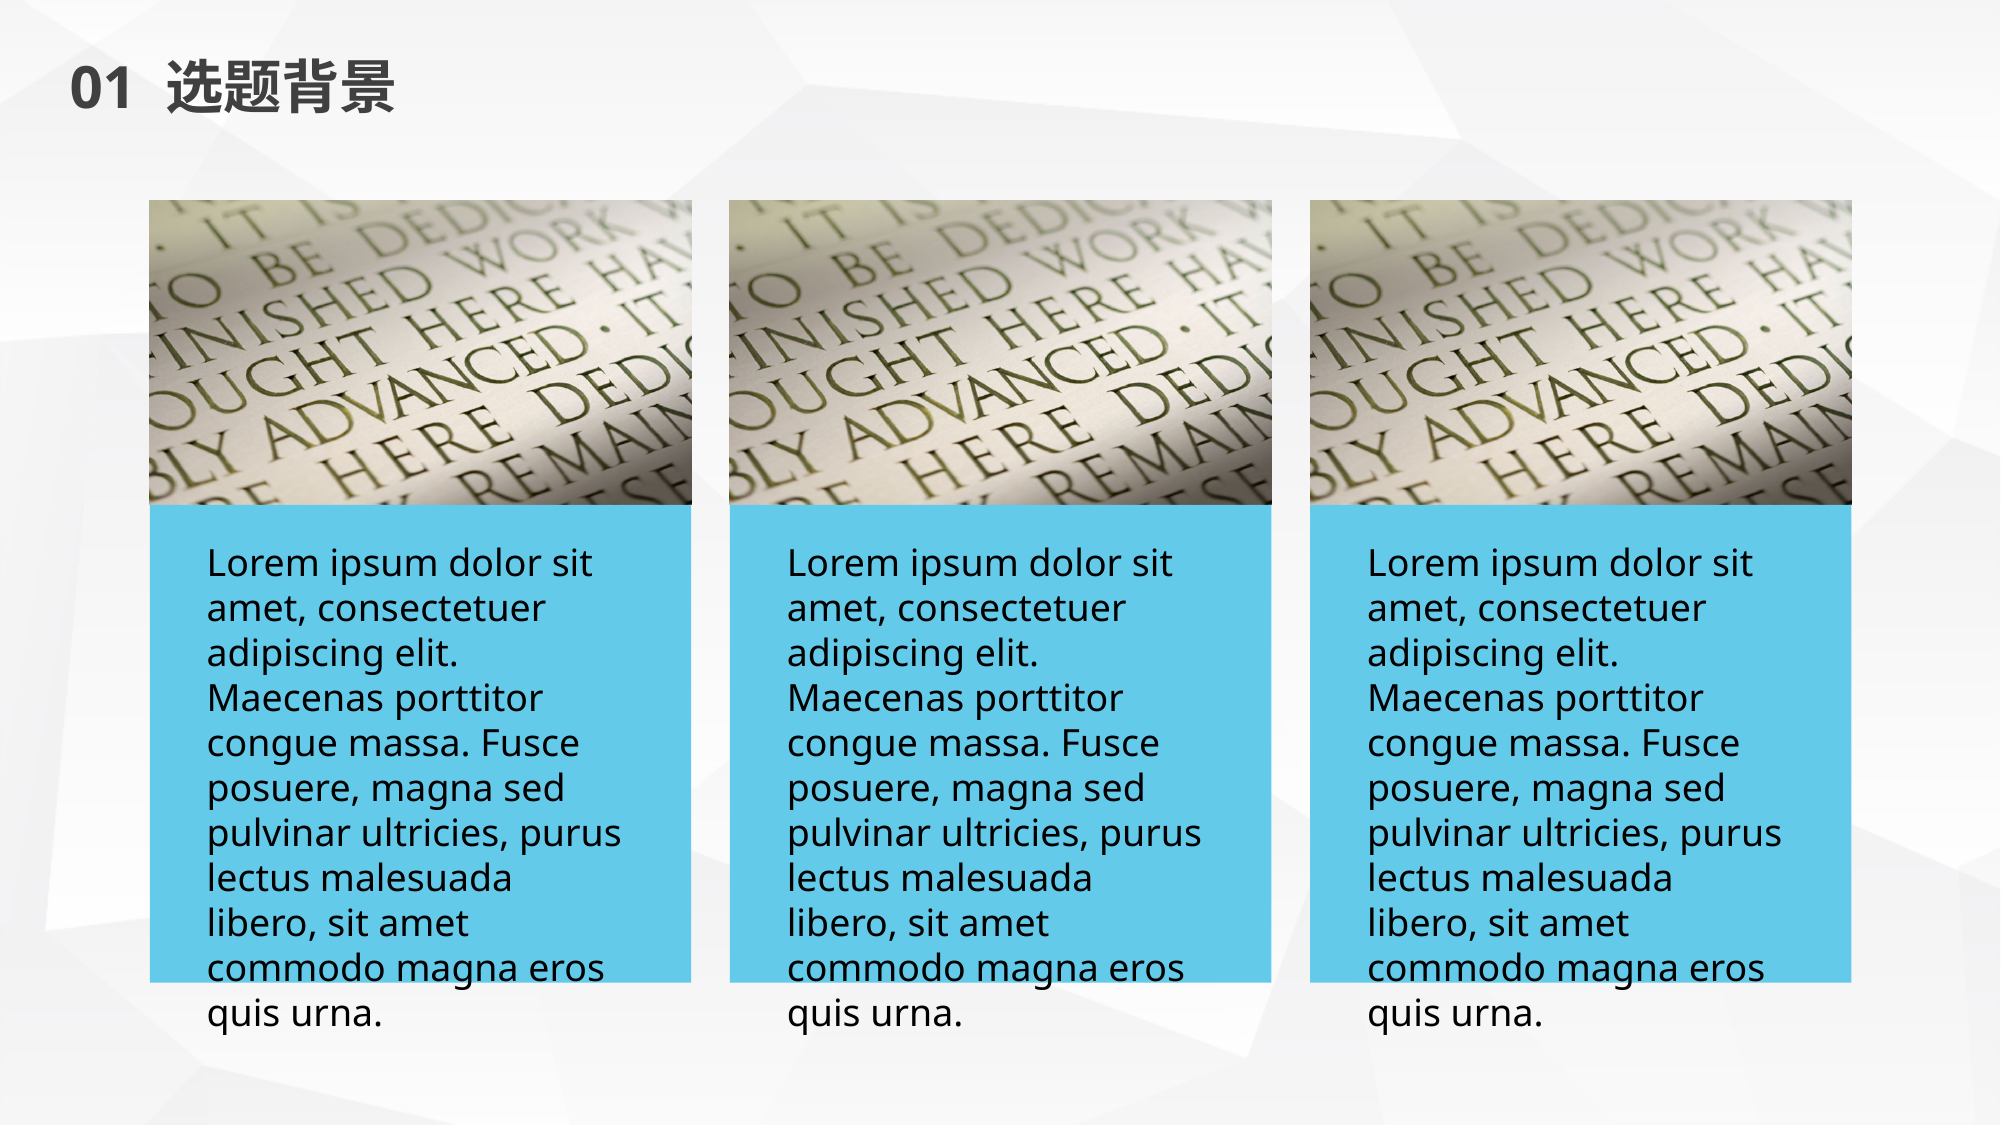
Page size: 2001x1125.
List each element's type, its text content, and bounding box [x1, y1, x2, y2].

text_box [1309, 200, 1852, 983]
text_box 01 选题背景 [54, 45, 524, 133]
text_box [729, 200, 1272, 983]
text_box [149, 200, 692, 983]
picture [0, 0, 2001, 1125]
